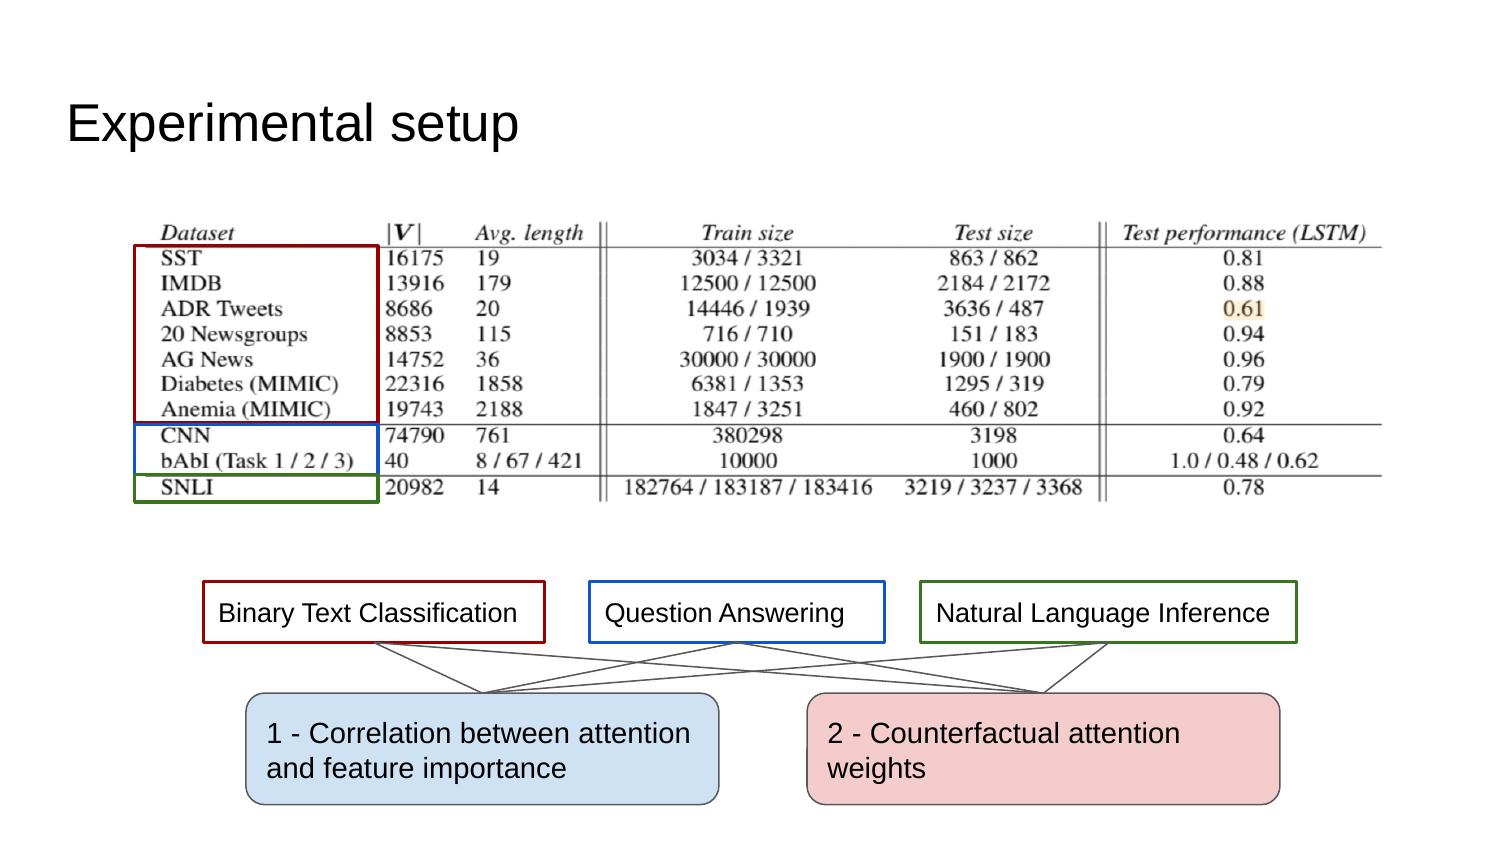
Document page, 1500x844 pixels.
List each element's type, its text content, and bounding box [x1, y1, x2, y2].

text_box Question Answering [589, 581, 885, 640]
title Experimental setup [51, 72, 1449, 167]
text_box Binary Text Classification [203, 581, 545, 643]
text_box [1043, 642, 1110, 694]
text_box 1 - Correlation between attention and feature importance [245, 693, 719, 805]
text_box Natural Language Inference [920, 581, 1297, 643]
picture [102, 184, 1398, 516]
text_box 2 - Counterfactual attention weights [806, 693, 1280, 805]
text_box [373, 642, 735, 694]
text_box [736, 642, 1042, 694]
